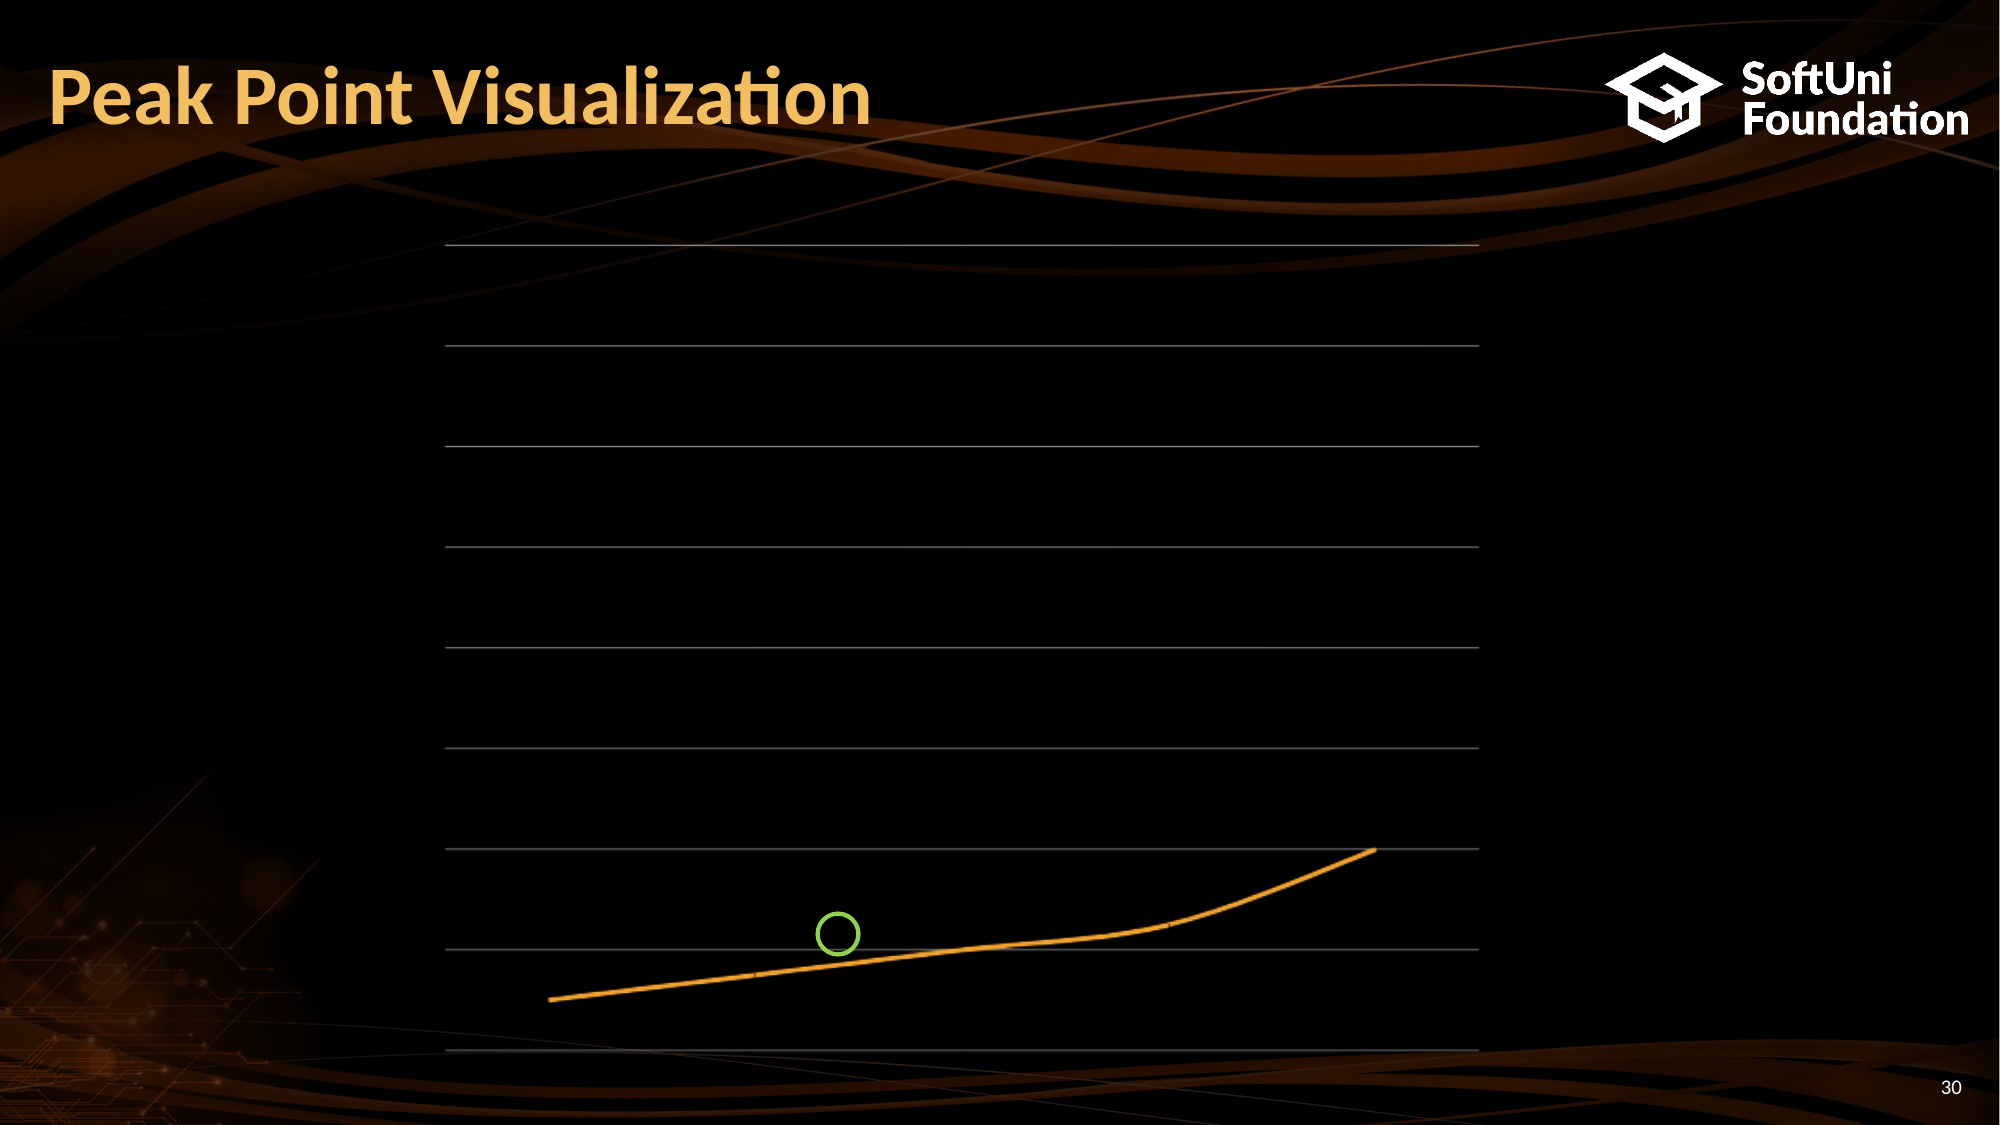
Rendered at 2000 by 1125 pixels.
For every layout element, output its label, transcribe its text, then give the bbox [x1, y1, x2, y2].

slide_number ‹#› [1897, 1070, 1968, 1103]
title Peak Point Visualization [30, 6, 1602, 189]
picture [0, 0, 2000, 1125]
